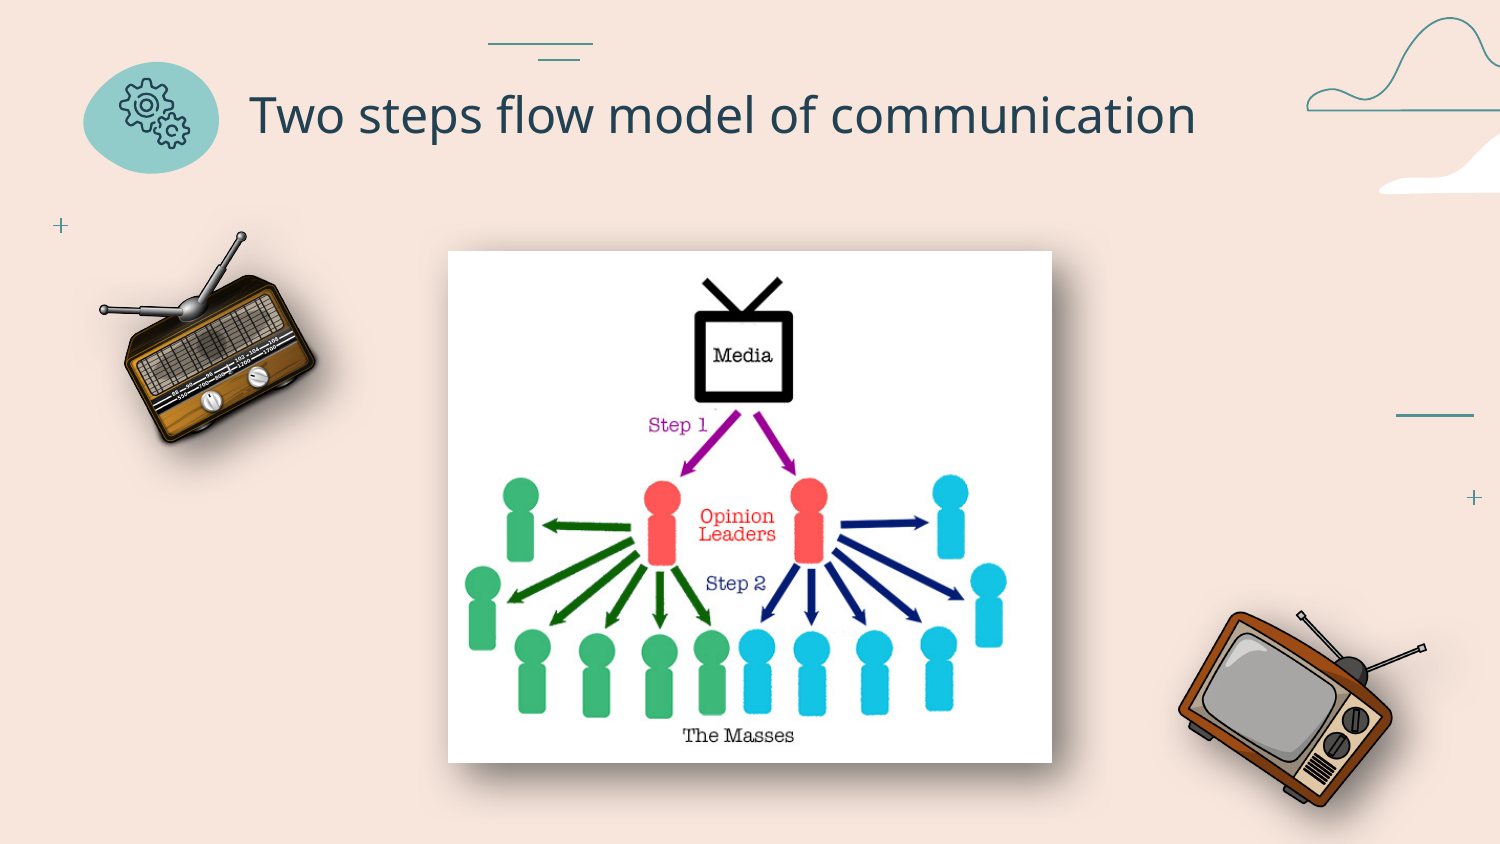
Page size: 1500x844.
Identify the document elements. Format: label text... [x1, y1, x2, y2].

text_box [82, 61, 227, 175]
picture [1120, 517, 1483, 844]
picture [447, 251, 1052, 763]
picture [74, 175, 380, 459]
title Two steps flow model of communication [234, 80, 1226, 158]
